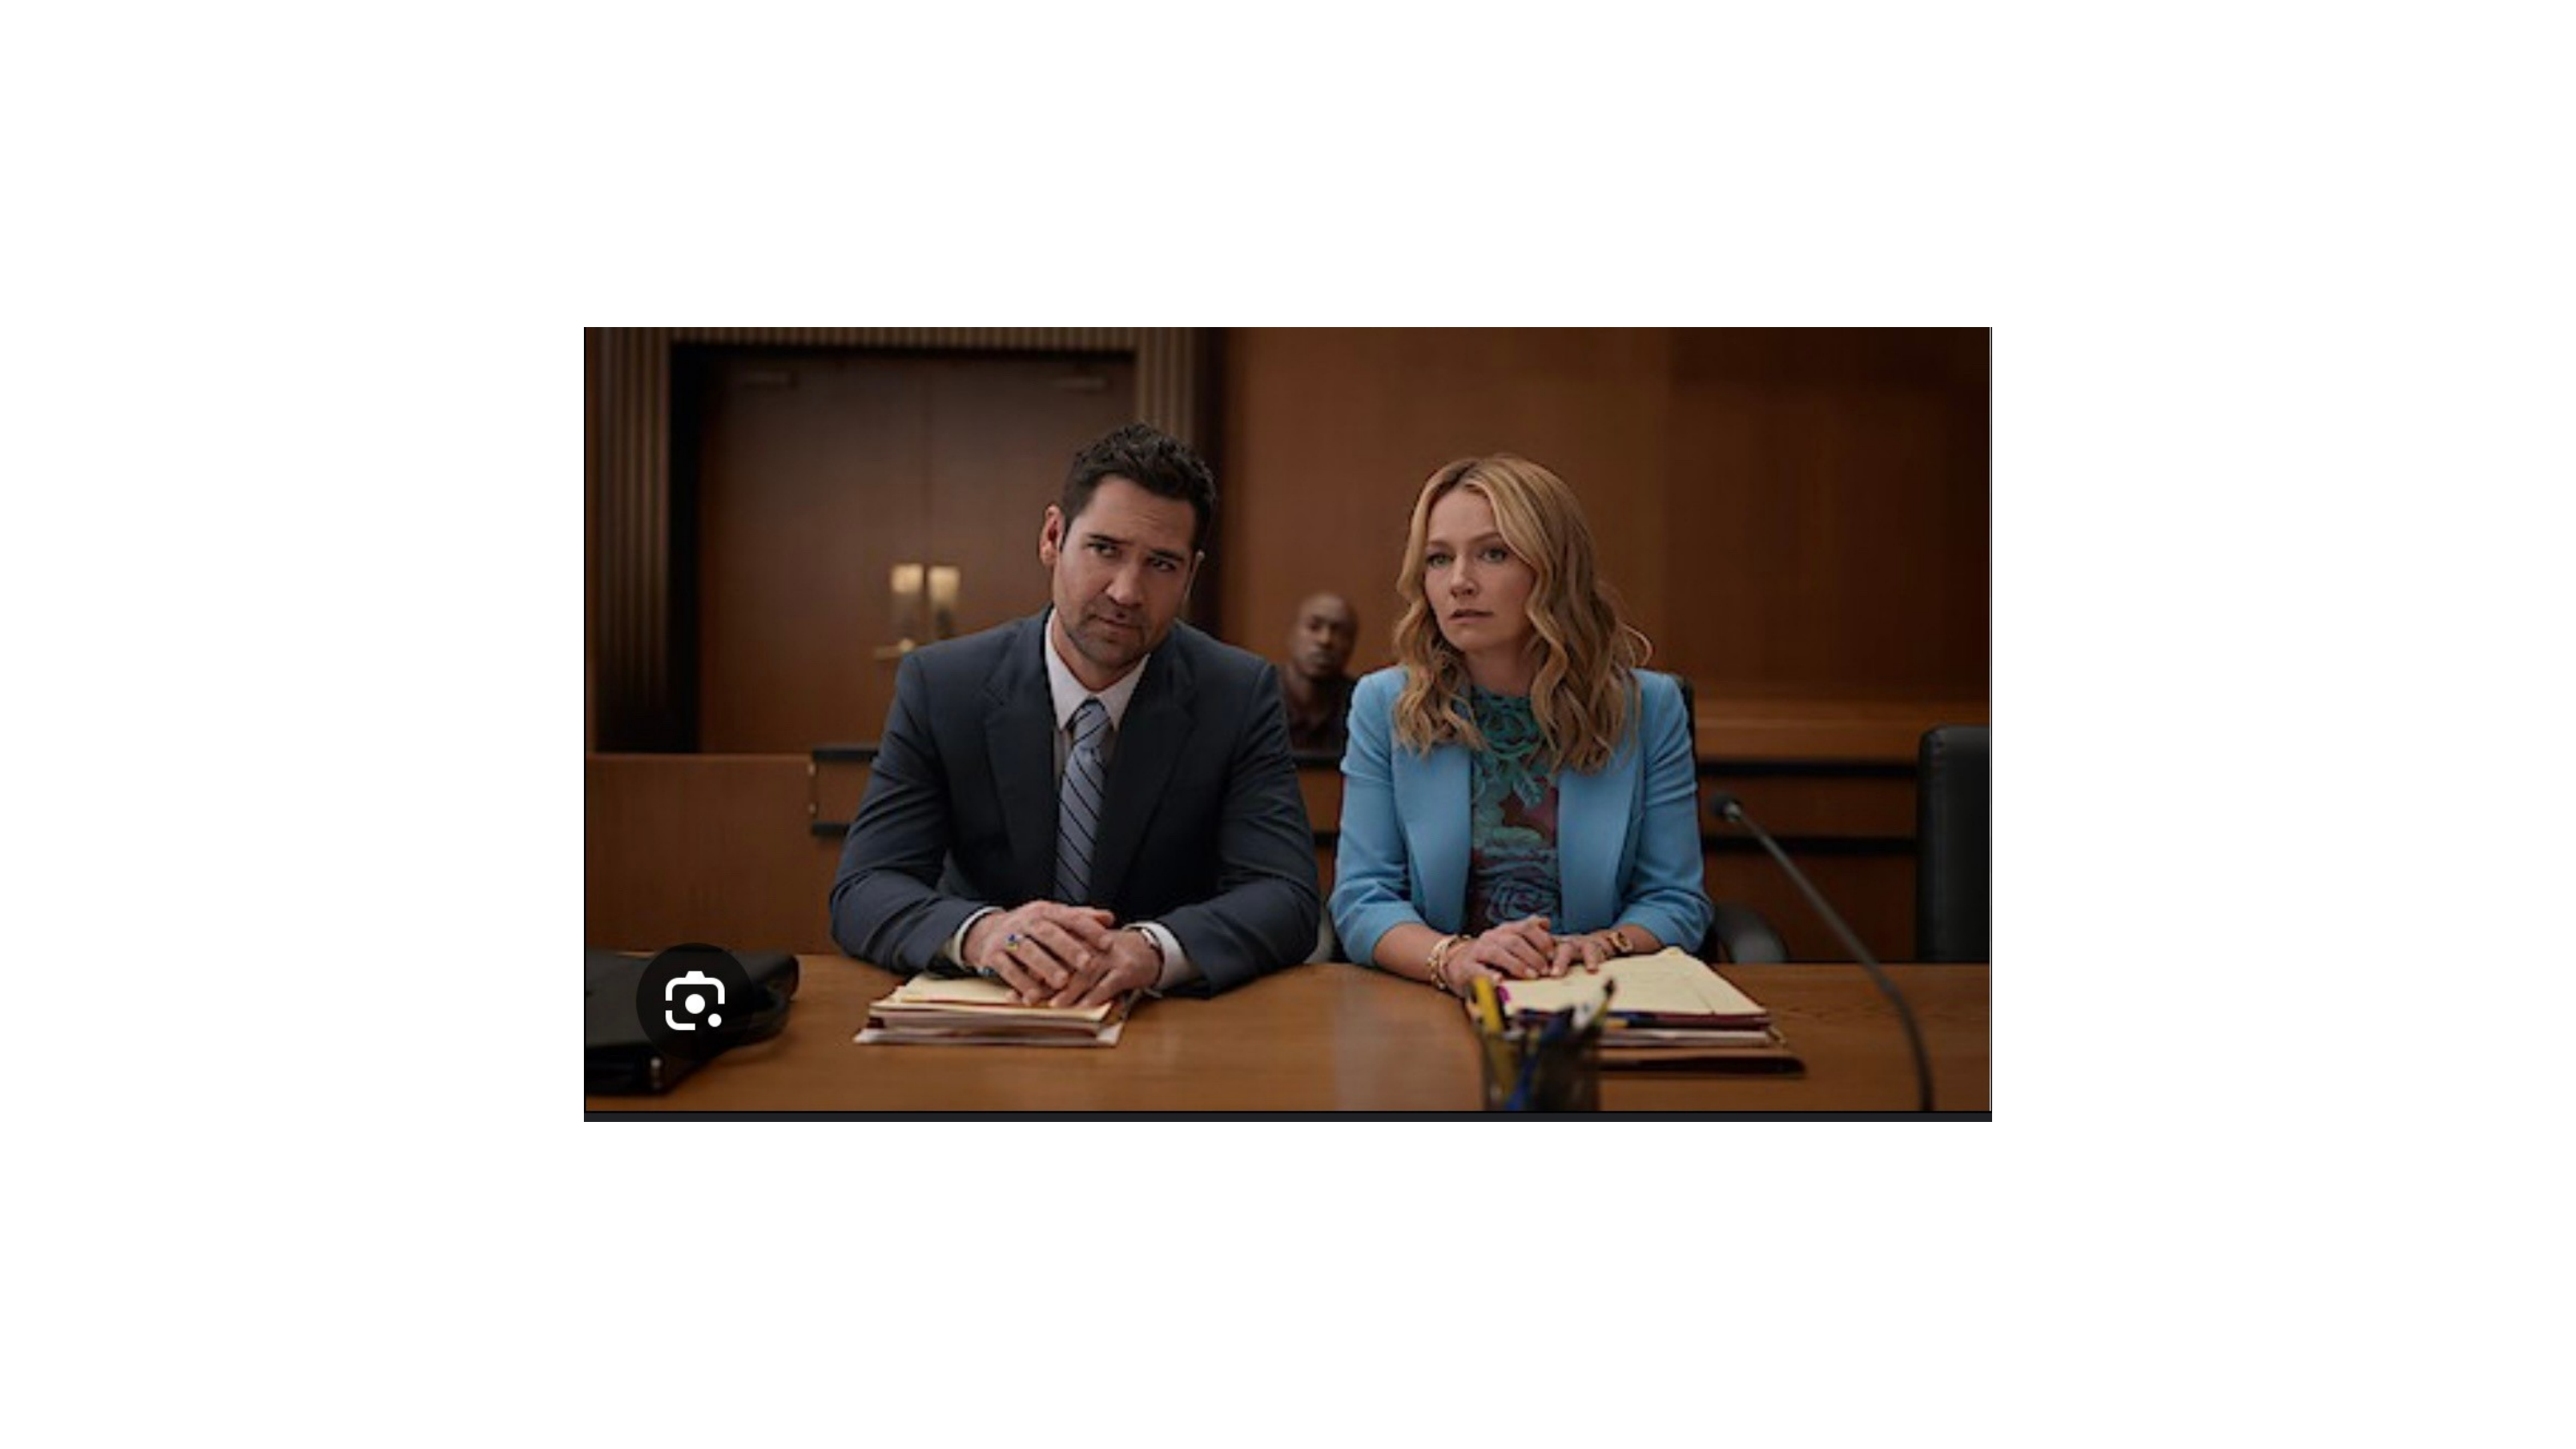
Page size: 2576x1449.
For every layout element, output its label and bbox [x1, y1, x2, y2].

picture [583, 327, 1992, 1122]
